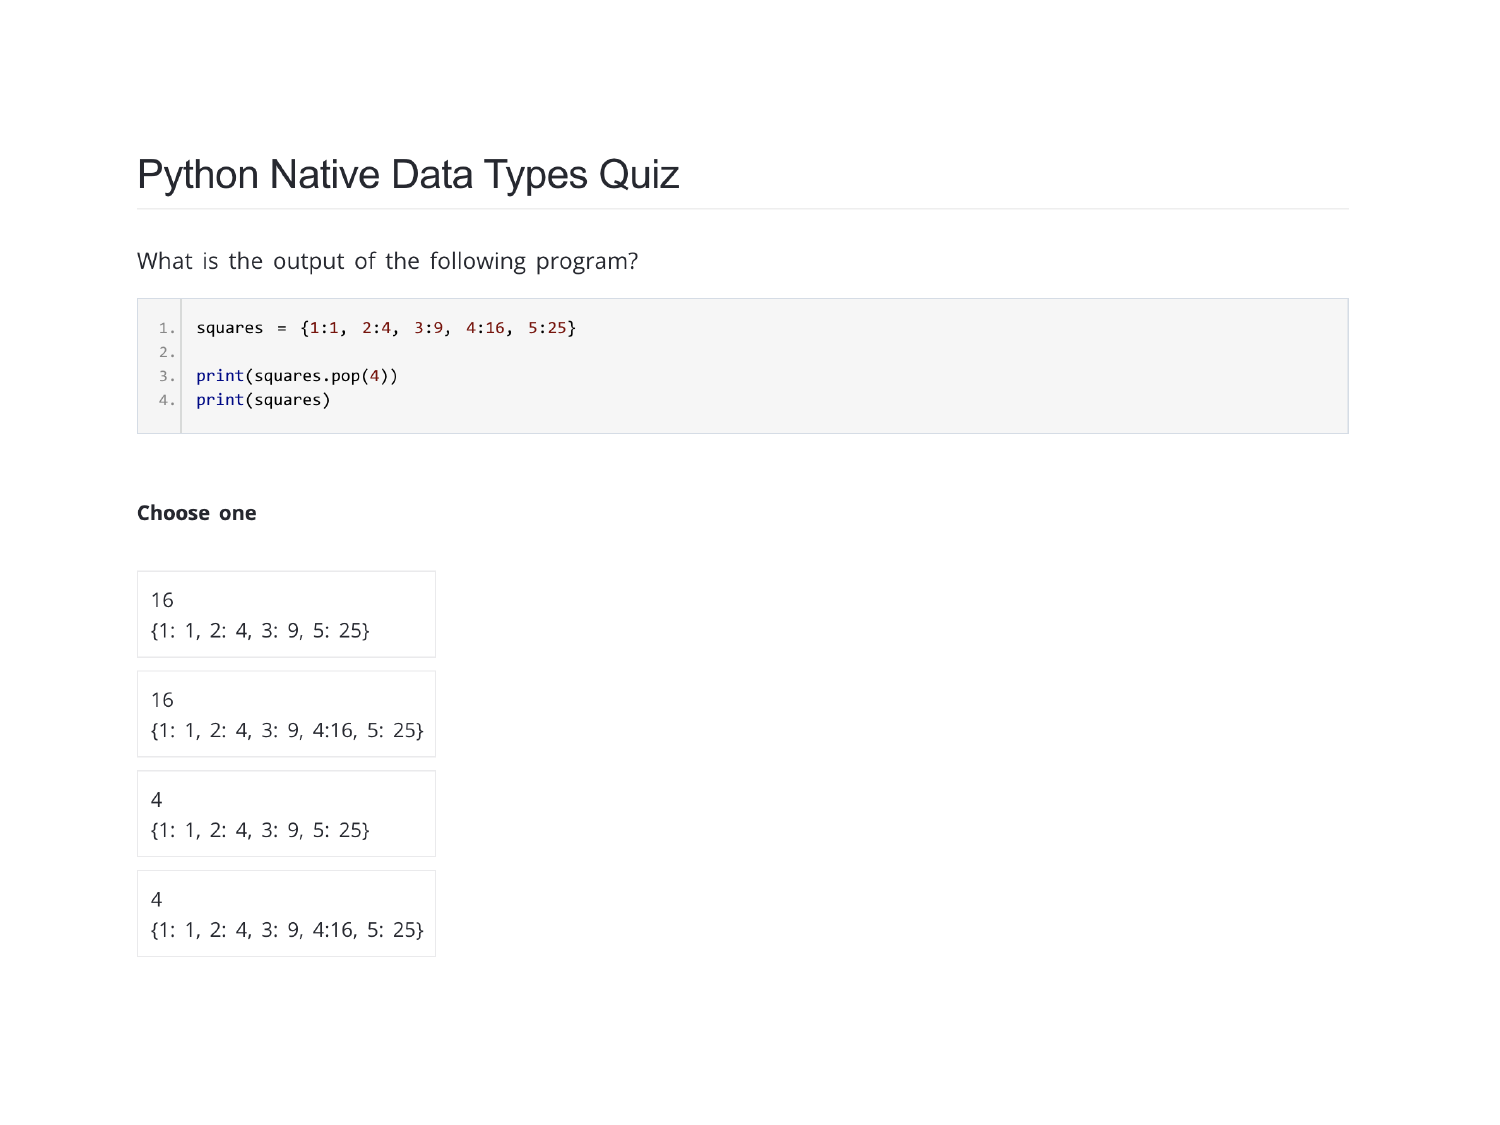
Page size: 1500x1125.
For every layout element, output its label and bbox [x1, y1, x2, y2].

picture [110, 146, 1375, 969]
